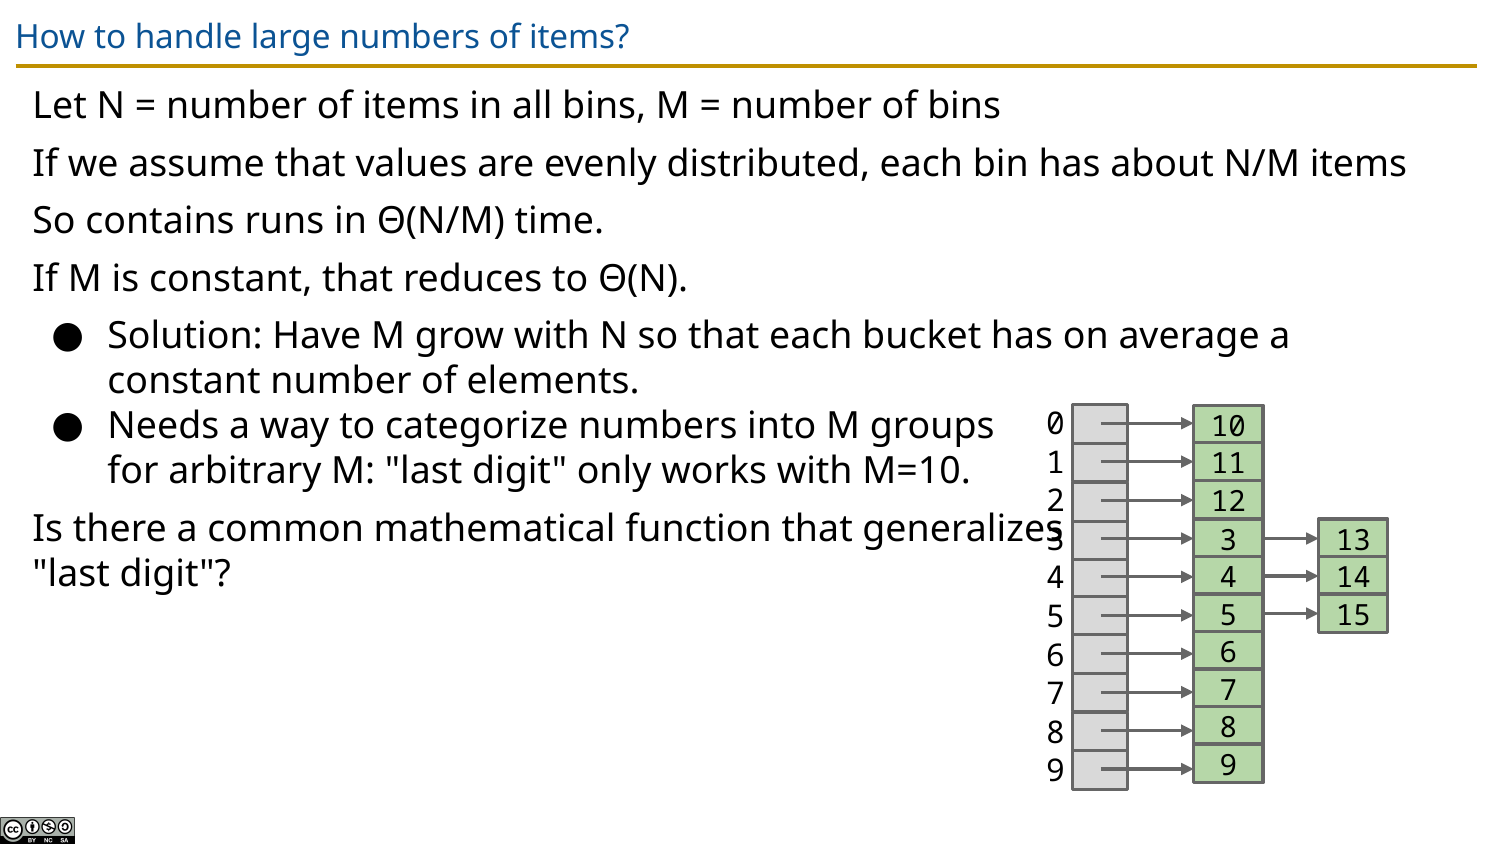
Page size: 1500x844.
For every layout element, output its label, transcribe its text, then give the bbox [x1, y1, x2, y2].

text_box 4 [1193, 556, 1263, 594]
text_box 11 [1193, 442, 1263, 480]
text_box [1072, 750, 1128, 790]
title How to handle large numbers of items? [0, 0, 1398, 65]
text_box [1080, 560, 1128, 596]
text_box 7 [1193, 669, 1263, 706]
picture [0, 817, 75, 844]
text_box 12 [1193, 480, 1263, 519]
text_box 10 [1193, 405, 1263, 442]
text_box [1072, 712, 1128, 750]
text_box 0 1 2 3 4 5 6 7 8 9 [894, 387, 1080, 801]
text_box 8 [1193, 706, 1263, 744]
text_box 3 [1193, 519, 1263, 556]
text_box [1080, 522, 1128, 560]
text_box [1080, 444, 1128, 482]
text_box [1072, 674, 1128, 712]
text_box [1072, 634, 1128, 674]
text_box 14 [1318, 556, 1388, 594]
text_box 13 [1318, 519, 1388, 556]
text_box [1080, 404, 1128, 444]
text_box 6 [1193, 631, 1263, 669]
text_box [1080, 482, 1128, 522]
text_box [1080, 596, 1128, 634]
list Let N = number of items in all bins, M = number of bins If we assume that values are evenly distributed, each bin has about N/M items So contains runs in Θ(N/M) time. If M is constant, that reduces to Θ(N). Solution: Have M grow with N so that each bucket has on average a constant number of elements. Needs a way to categorize numbers into M groups for arbitrary M: "last digit" only works with M=10. Is there a common mathematical function that generalizes "last digit"? [17, 65, 1447, 325]
text_box 15 [1318, 594, 1388, 633]
text_box 9 [1193, 744, 1263, 783]
text_box 5 [1193, 594, 1263, 631]
